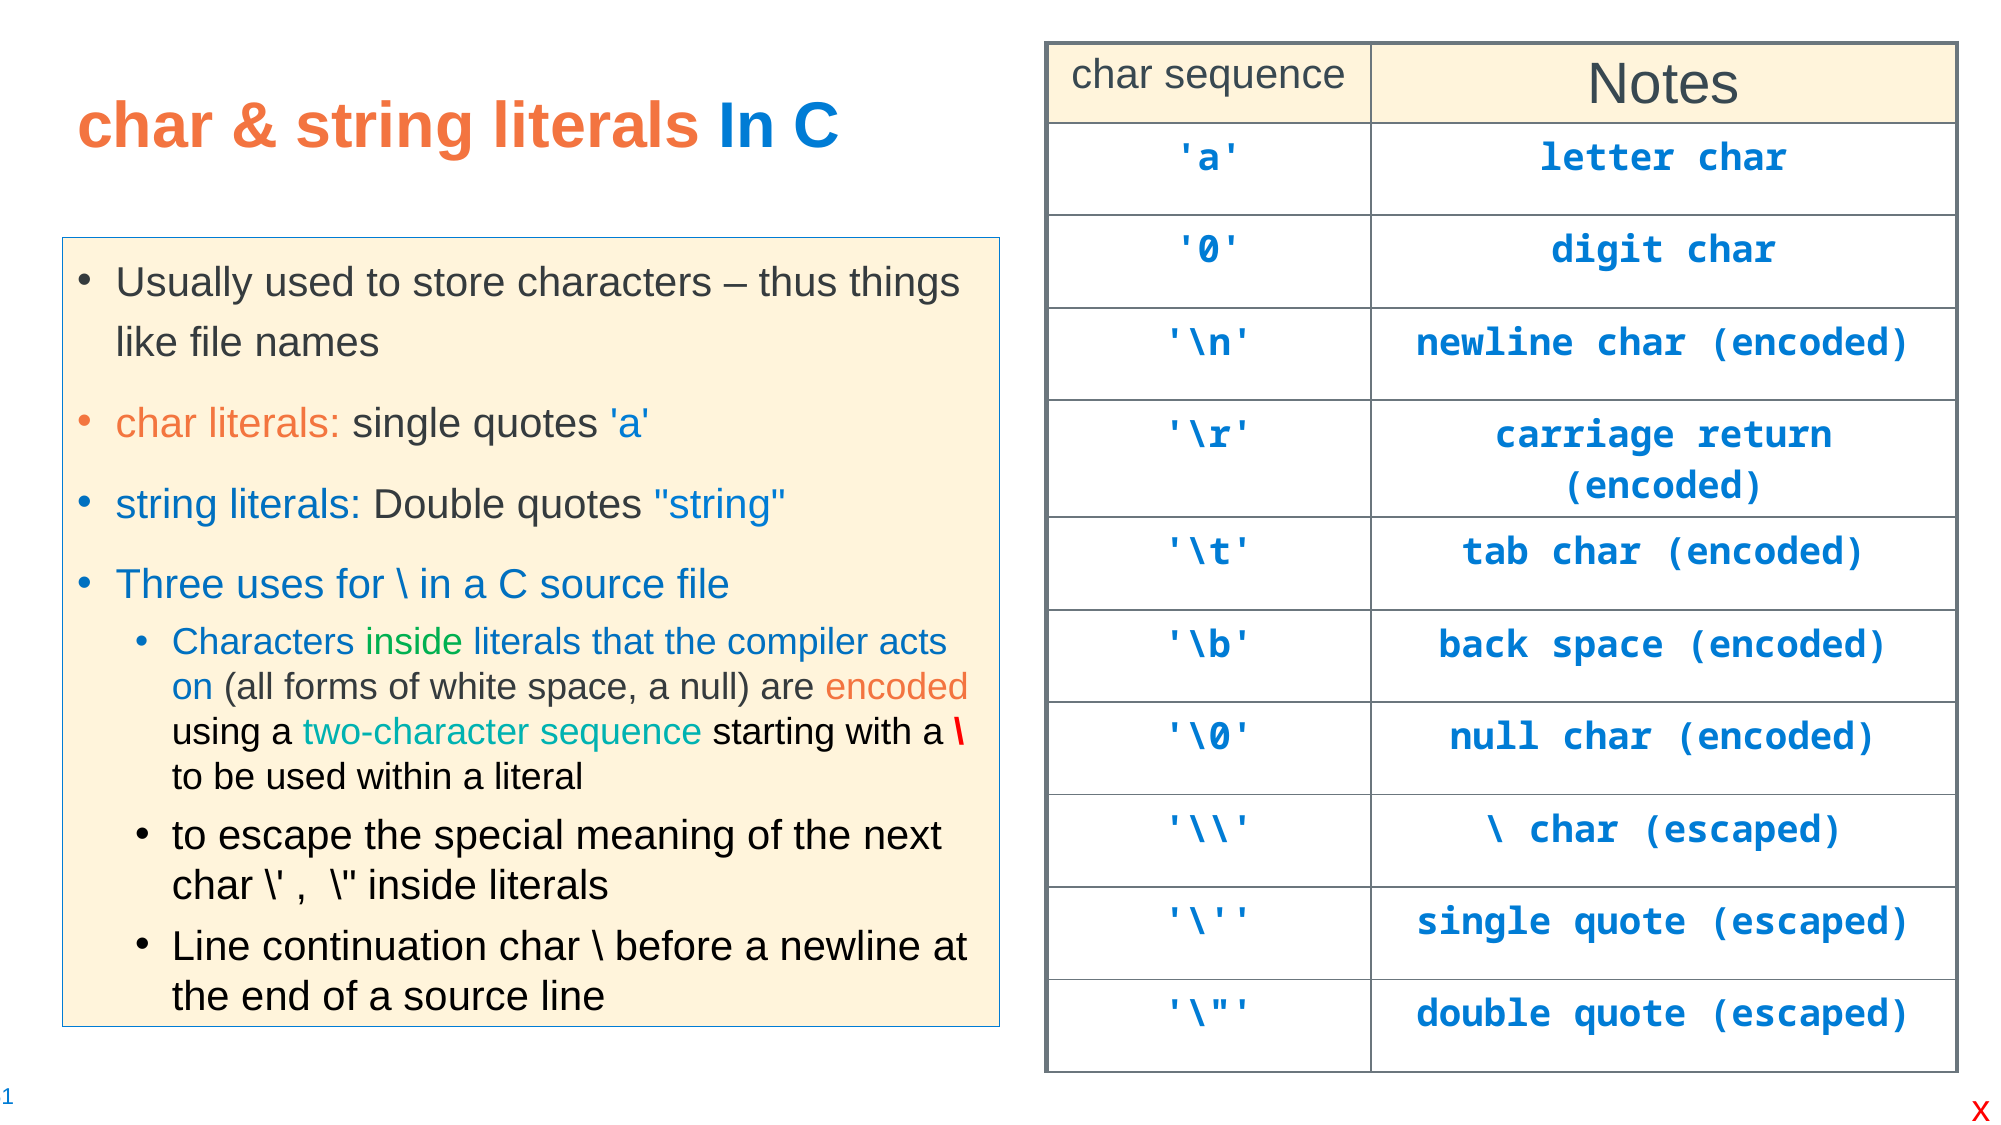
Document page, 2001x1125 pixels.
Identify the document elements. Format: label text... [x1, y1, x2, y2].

table_cell '\0' [1049, 703, 1370, 794]
table_cell '0' [1049, 216, 1370, 307]
table_cell tab char (encoded) [1372, 518, 1955, 609]
table_cell single quote (escaped) [1372, 888, 1955, 979]
table_cell '\"' [1049, 980, 1370, 1071]
list Usually used to store characters – thus things like file names char literals: single quotes 'a' string literals: Double quotes "string" Three uses for \ in a C source file Characters inside literals that the compiler acts on (all forms of white space, a null) are encoded using a two-character sequence starting with a \ to be used within a literal to escape the special meaning of the next char \' , \" inside literals Line continuation char \ before a newline at the end of a source line [62, 237, 1000, 1027]
table_cell '\r' [1049, 401, 1370, 516]
table_header Notes [1372, 45, 1955, 122]
table_cell '\n' [1049, 309, 1370, 399]
table_cell '\'' [1049, 888, 1370, 979]
table_cell 'a' [1049, 124, 1370, 214]
table_cell double quote (escaped) [1372, 980, 1955, 1071]
table_cell letter char [1372, 124, 1955, 214]
table_cell '\t' [1049, 518, 1370, 609]
table_cell carriage return (encoded) [1372, 401, 1955, 516]
text_box x [1956, 1076, 2000, 1125]
table_cell digit char [1372, 216, 1955, 307]
table_cell null char (encoded) [1372, 703, 1955, 794]
table_cell newline char (encoded) [1372, 309, 1955, 399]
table_cell '\b' [1049, 611, 1370, 701]
table_cell \ char (escaped) [1372, 795, 1955, 886]
table_cell back space (encoded) [1372, 611, 1955, 701]
table_header char sequence [1049, 45, 1370, 122]
title char & string literals In C [62, 87, 1000, 170]
table_cell '\\' [1049, 795, 1370, 886]
